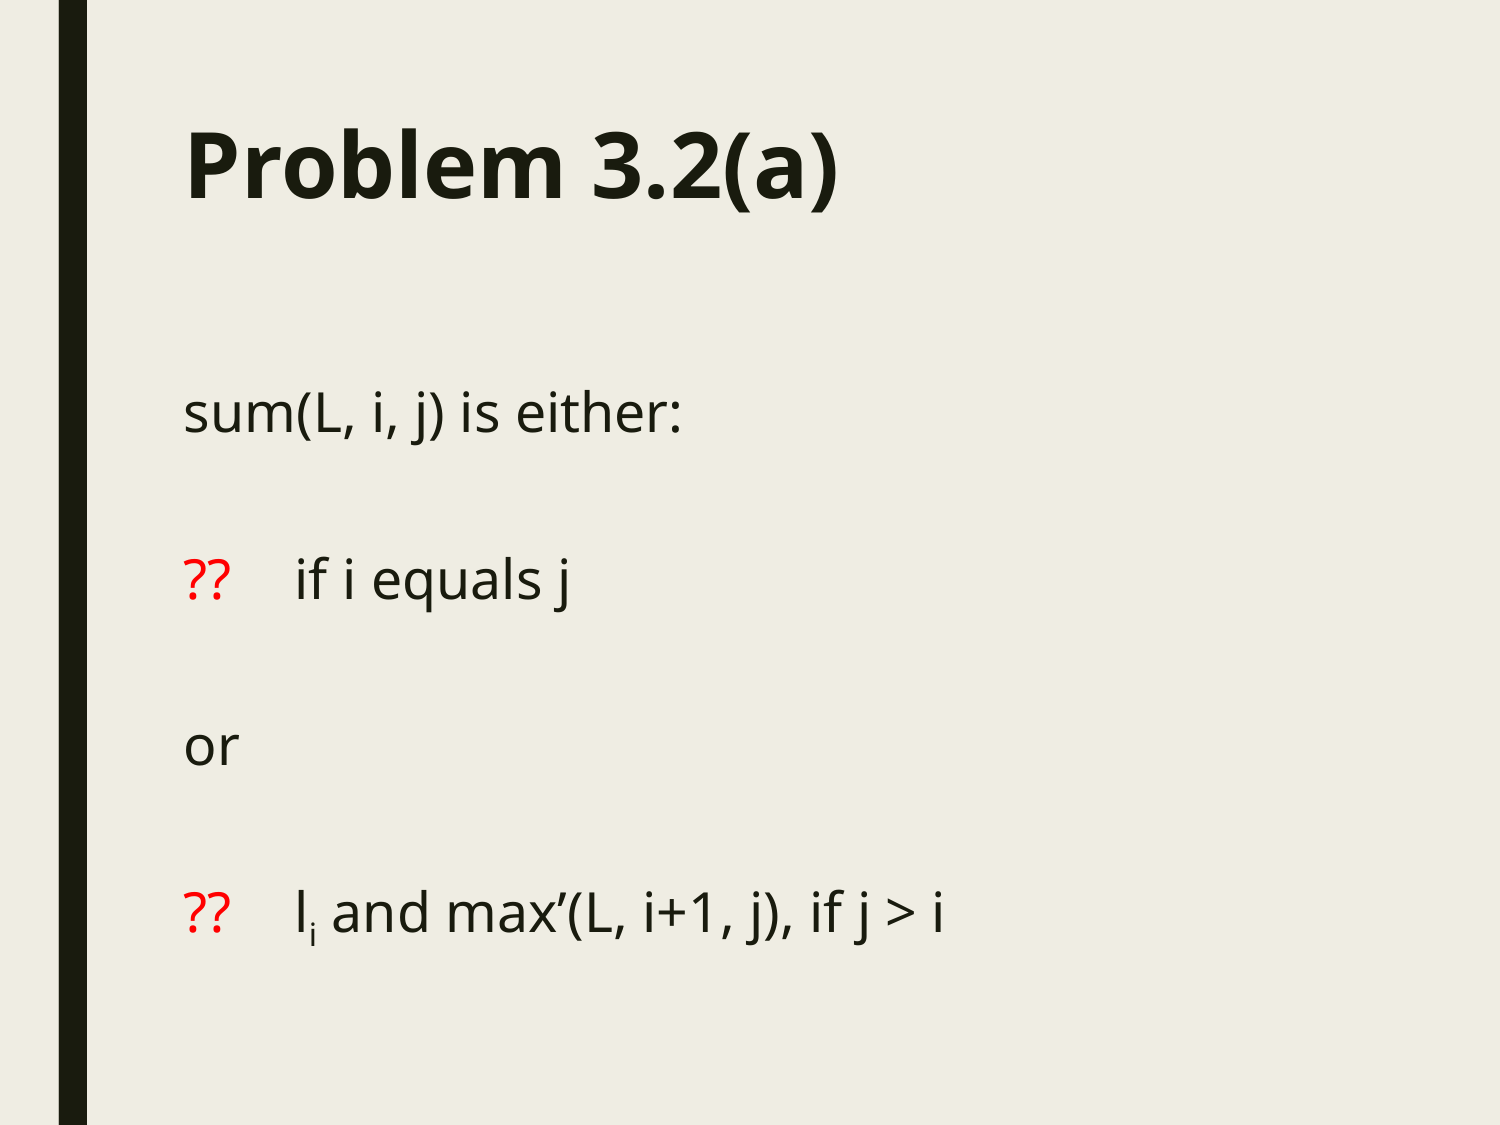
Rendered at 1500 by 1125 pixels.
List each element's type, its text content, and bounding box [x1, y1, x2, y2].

list sum(L, i, j) is either: ?? if i equals j or ?? li and max’(L, i+1, j), if j > i [168, 375, 1351, 963]
title Problem 3.2(a) [168, 112, 1351, 357]
